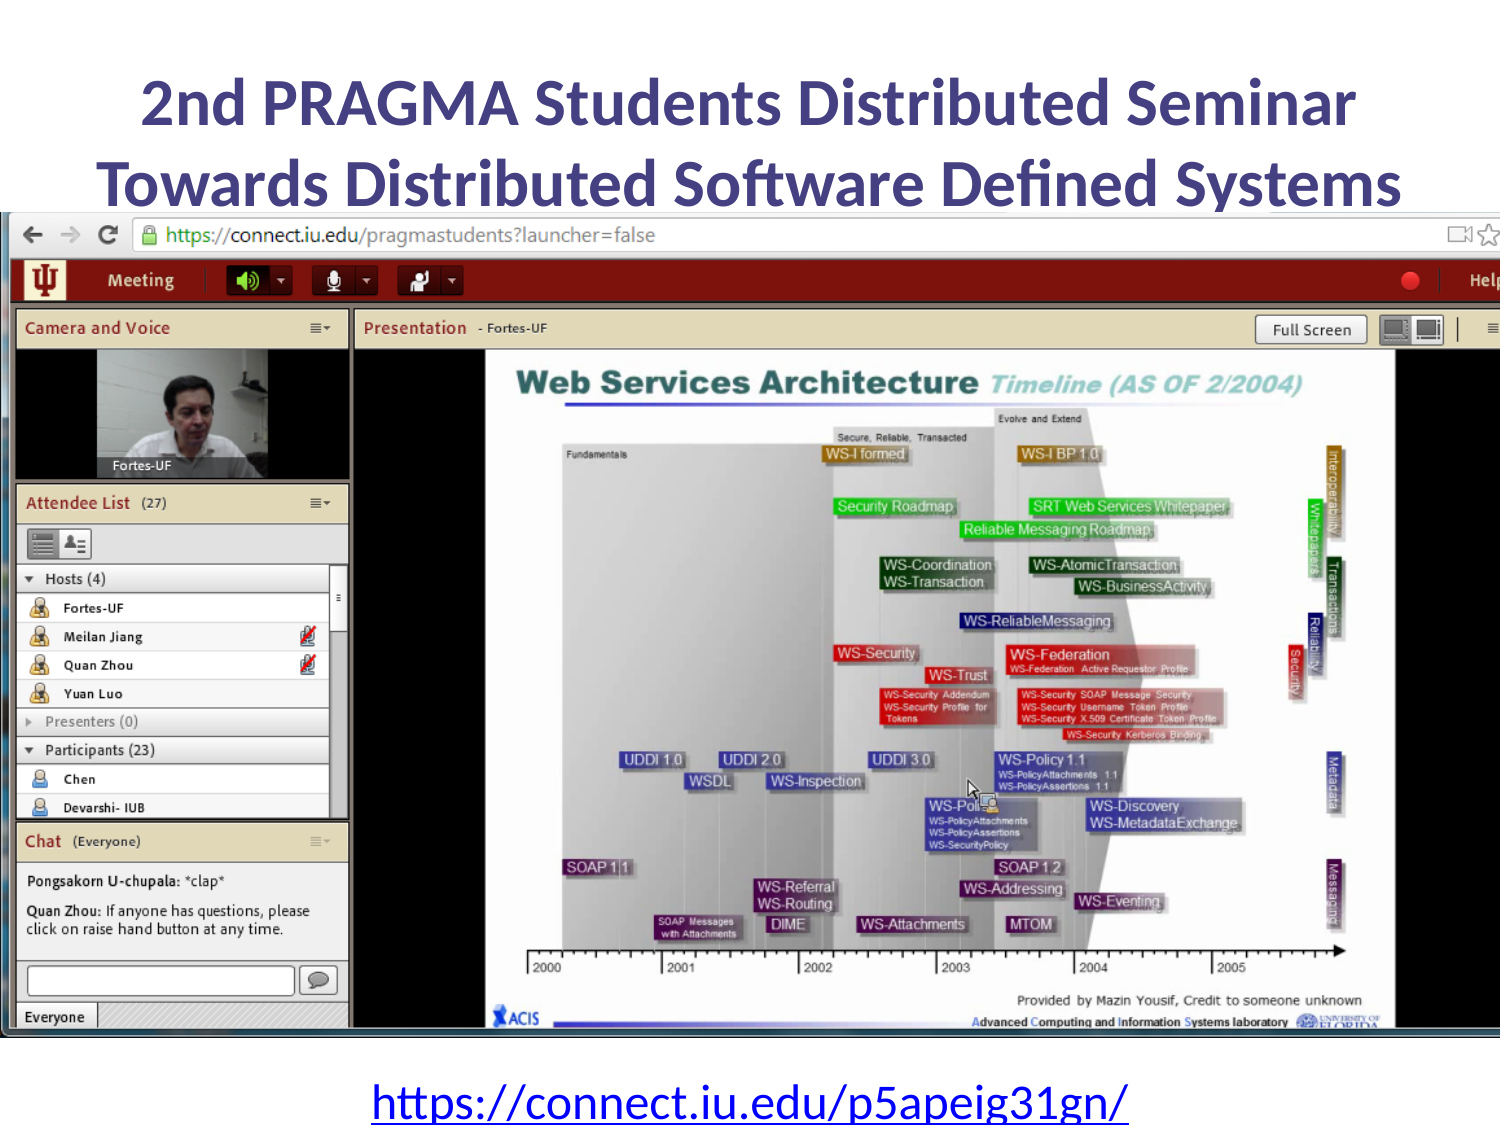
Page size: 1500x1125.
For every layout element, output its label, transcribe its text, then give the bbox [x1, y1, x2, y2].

title 2nd PRAGMA Students Distributed Seminar Towards Distributed Software Defined Systems [75, 45, 1425, 209]
picture [0, 212, 1500, 1038]
text_box https://connect.iu.edu/p5apeig31gn/ [356, 1062, 1144, 1125]
